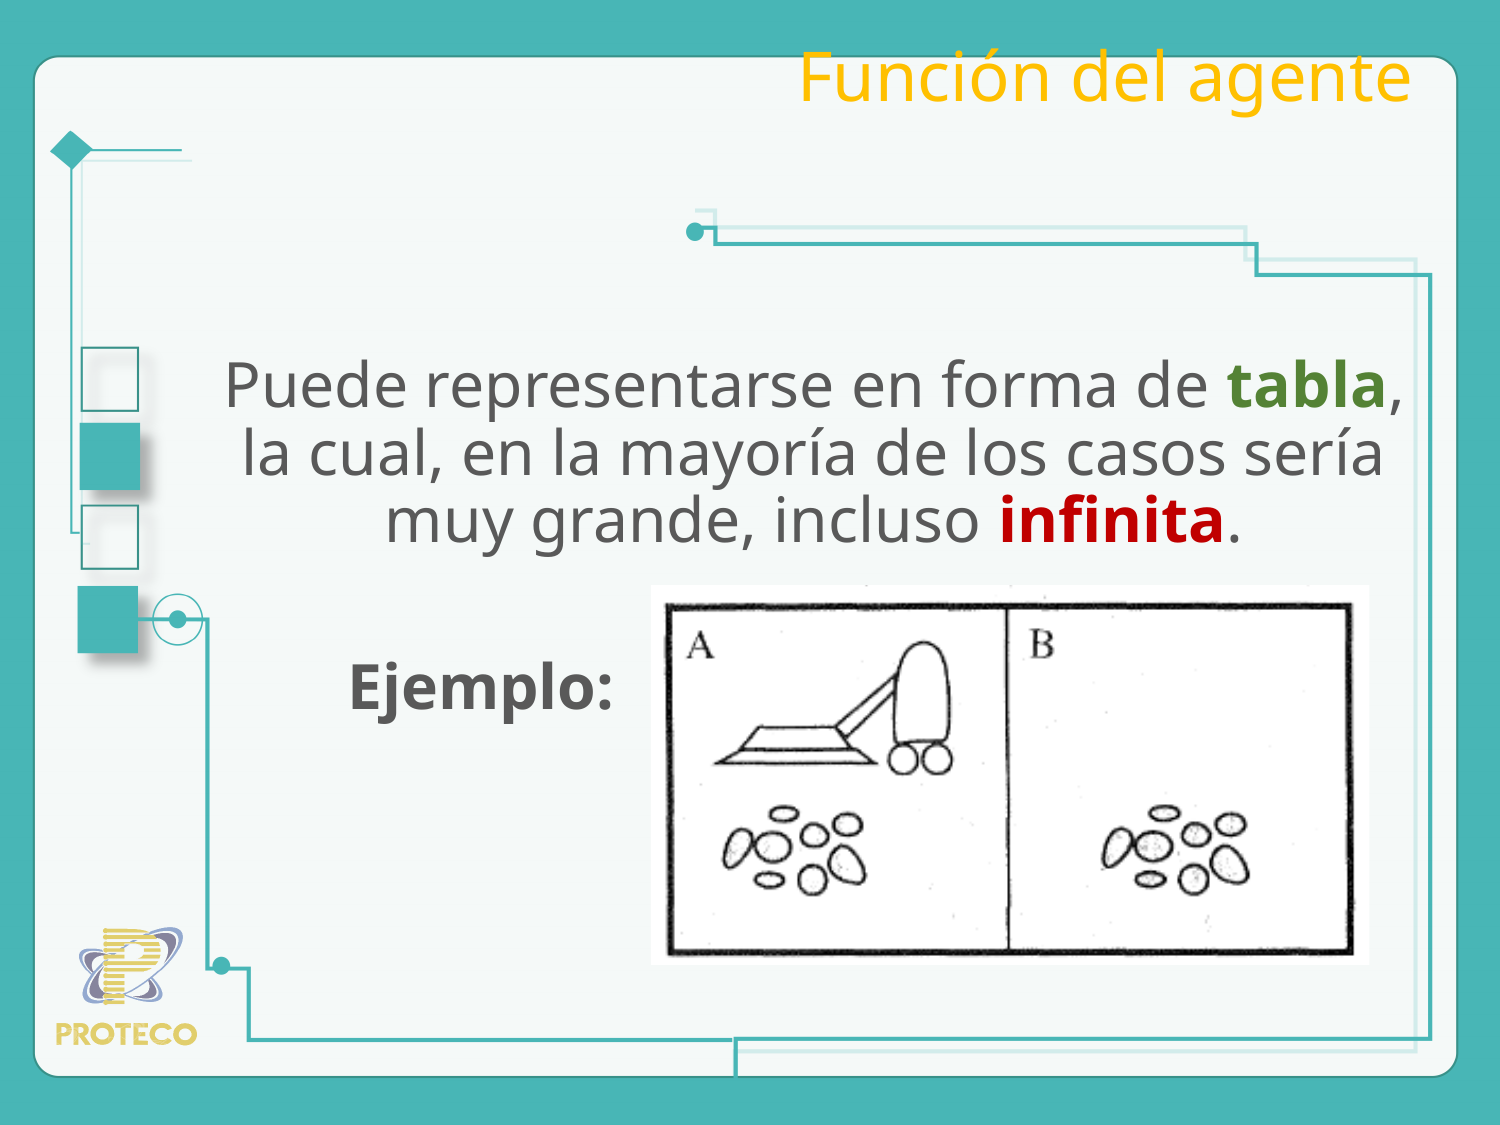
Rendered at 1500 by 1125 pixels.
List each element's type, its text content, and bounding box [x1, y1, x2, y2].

title Función del agente [403, 34, 1428, 187]
list Puede representarse en forma de tabla, la cual, en la mayoría de los casos sería muy grande, incluso infinita. Ejemplo: [182, 256, 1446, 986]
picture [0, 0, 1500, 1125]
